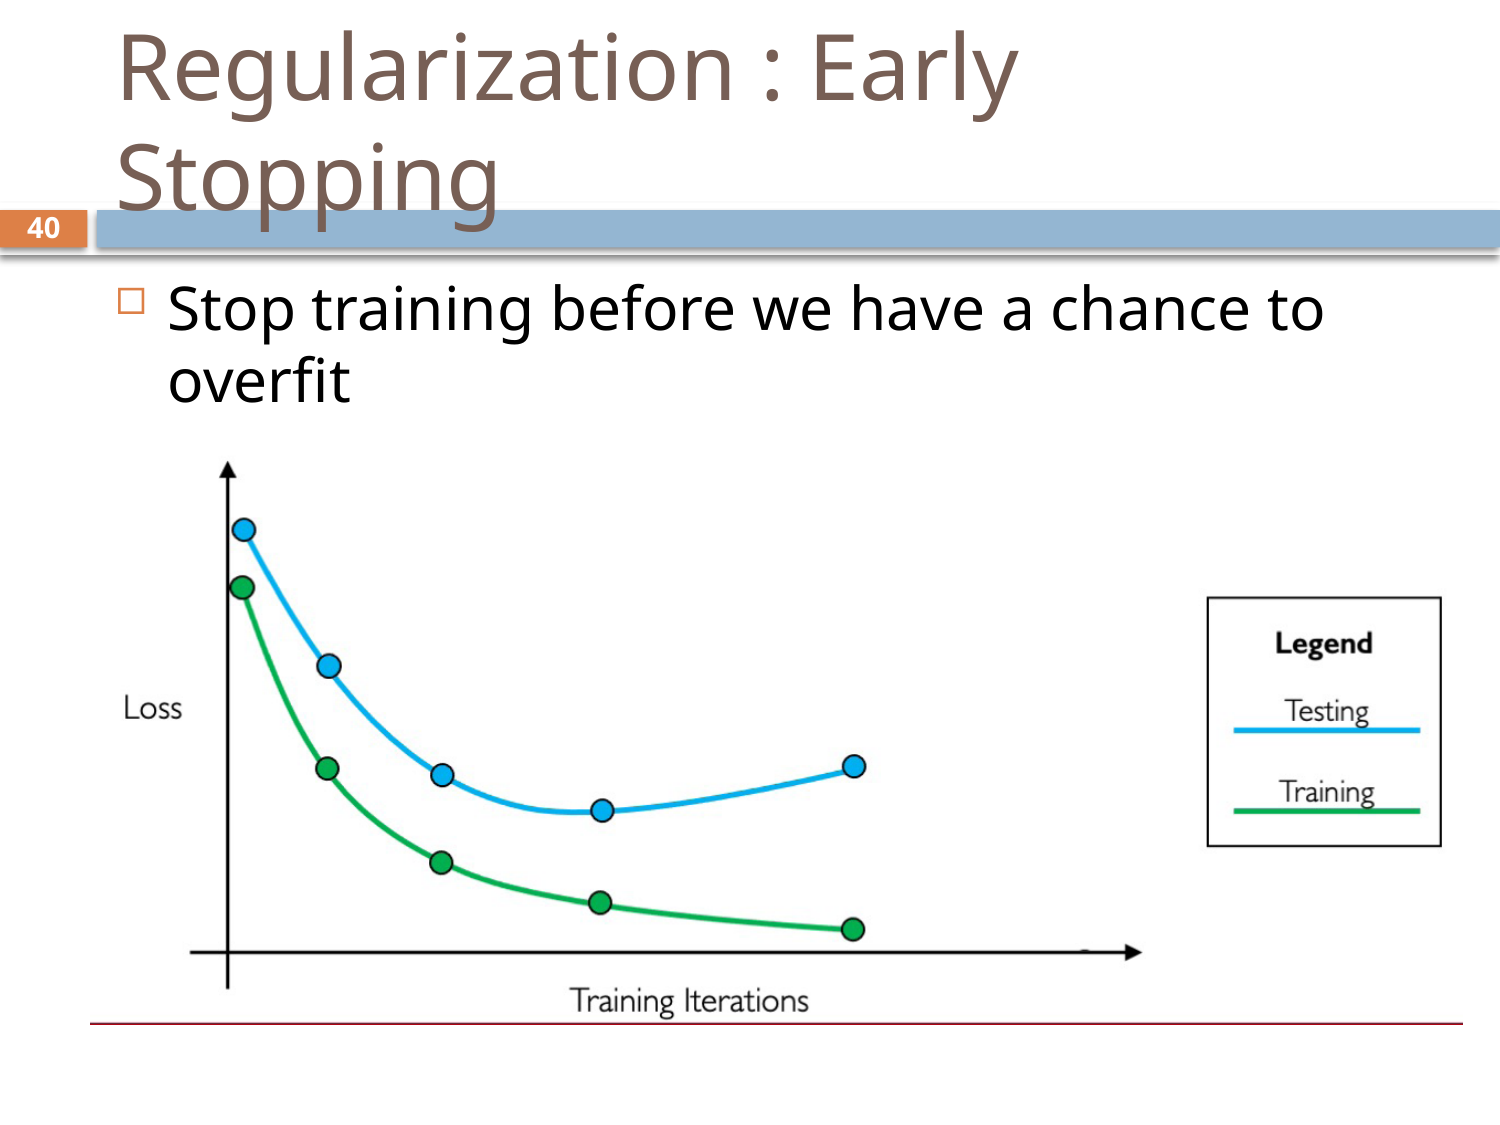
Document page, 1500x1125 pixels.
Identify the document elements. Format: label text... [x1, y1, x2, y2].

title Regularization : Early Stopping [100, 37, 1438, 200]
picture [90, 449, 1463, 1026]
list Stop training before we have a chance to overfit [100, 262, 1438, 448]
slide_number 40 [0, 208, 88, 249]
